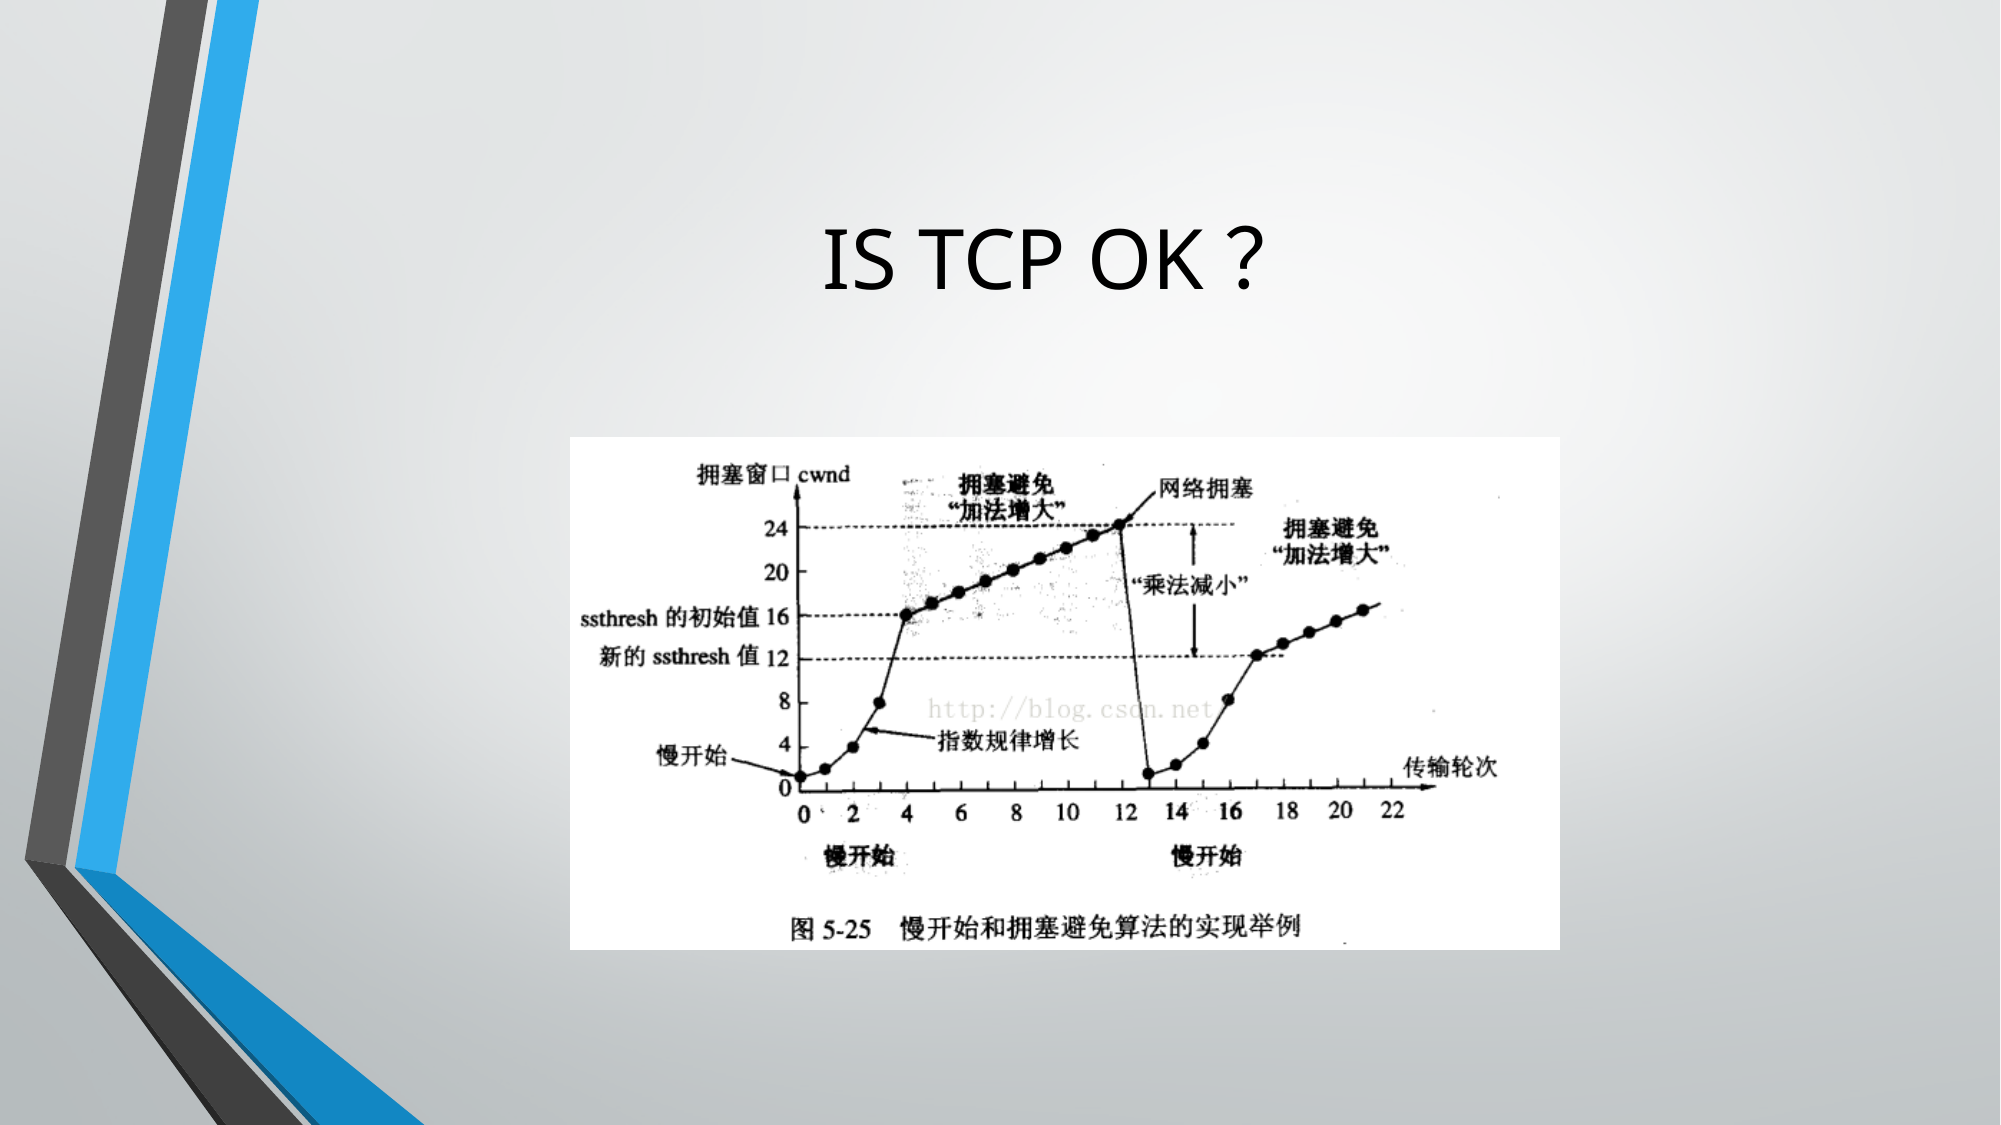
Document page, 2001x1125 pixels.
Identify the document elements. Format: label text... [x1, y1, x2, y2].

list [570, 437, 1561, 951]
title IS TCP OK？ [243, 112, 1887, 400]
